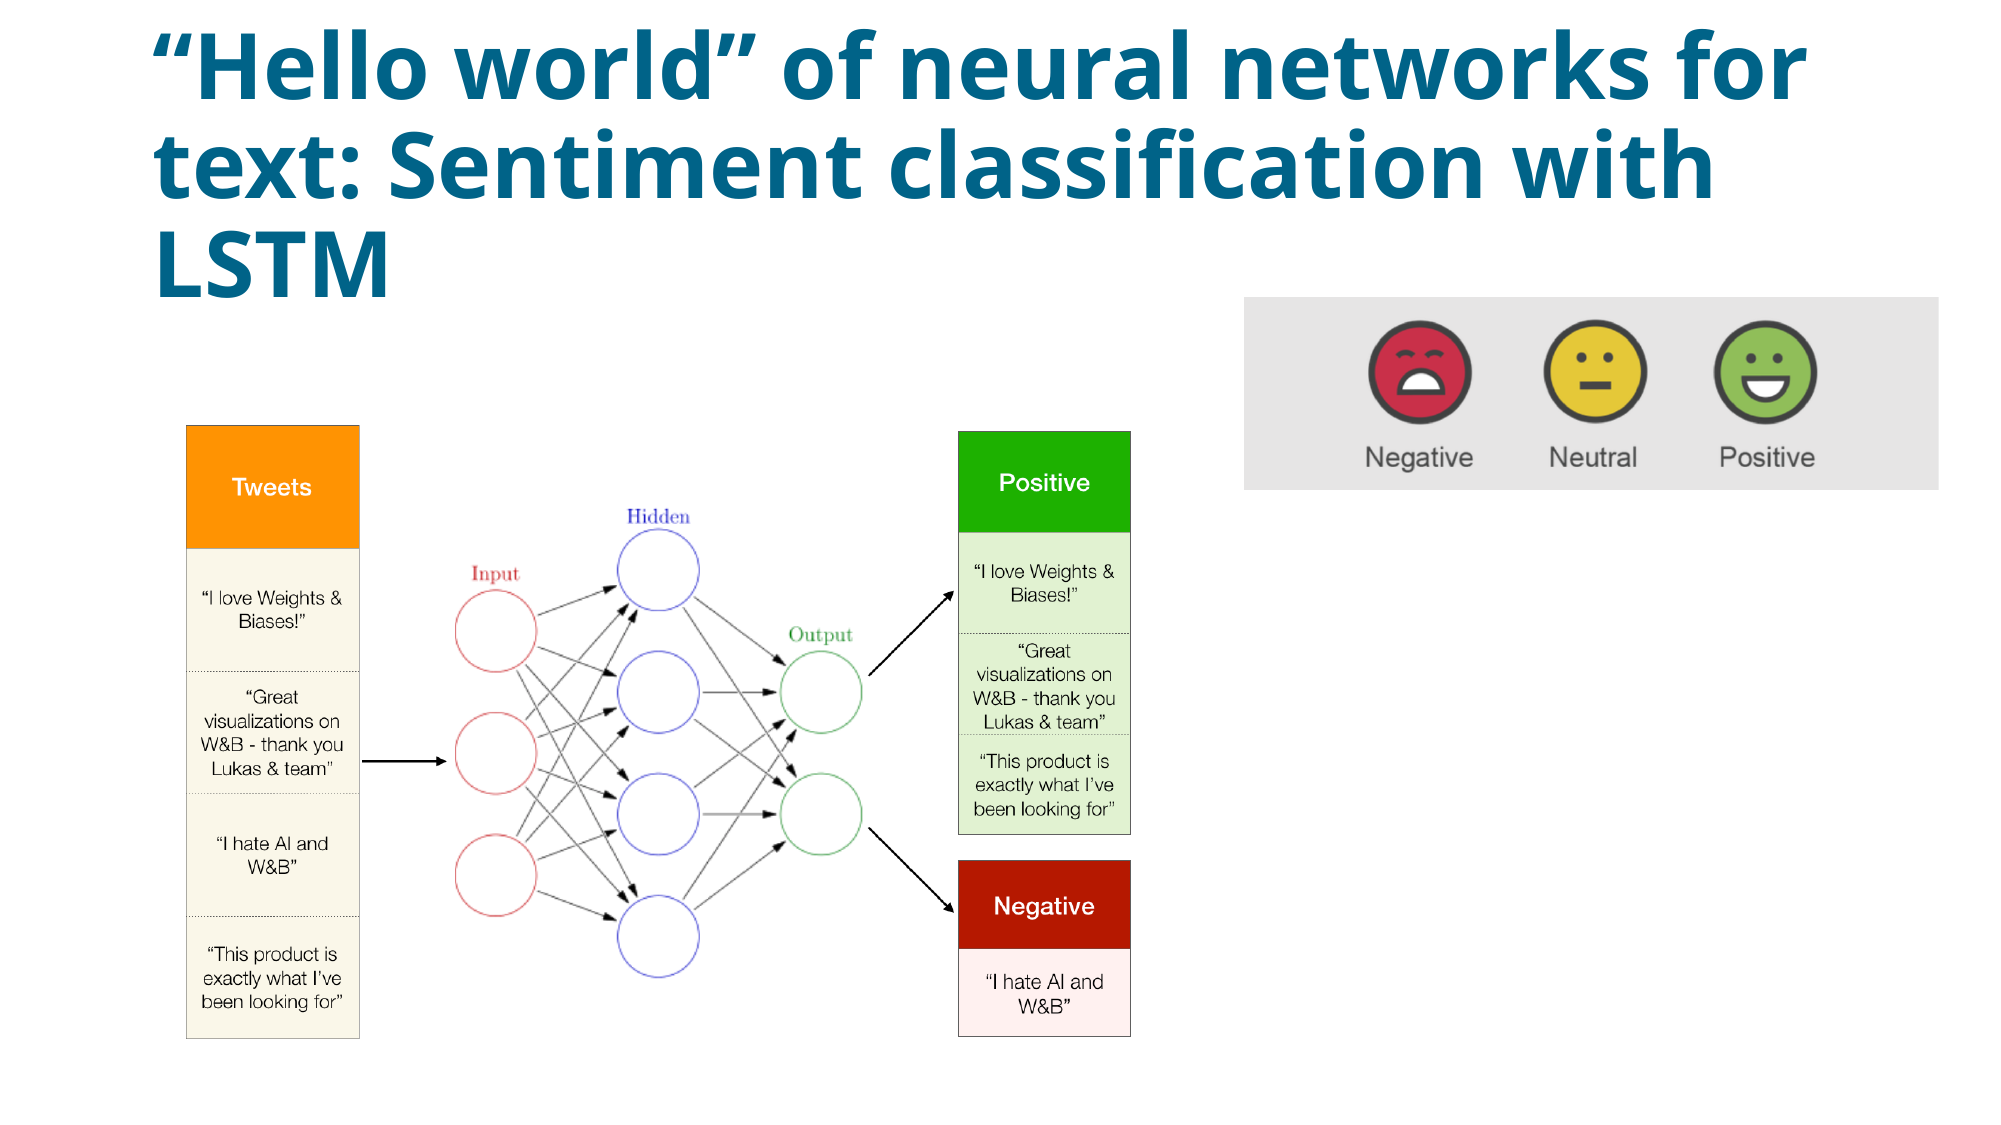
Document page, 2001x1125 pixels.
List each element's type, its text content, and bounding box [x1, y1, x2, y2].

title “Hello world” of neural networks for text: Sentiment classification with LSTM [137, 59, 1863, 278]
picture [1243, 297, 1939, 490]
picture [174, 412, 1148, 1048]
